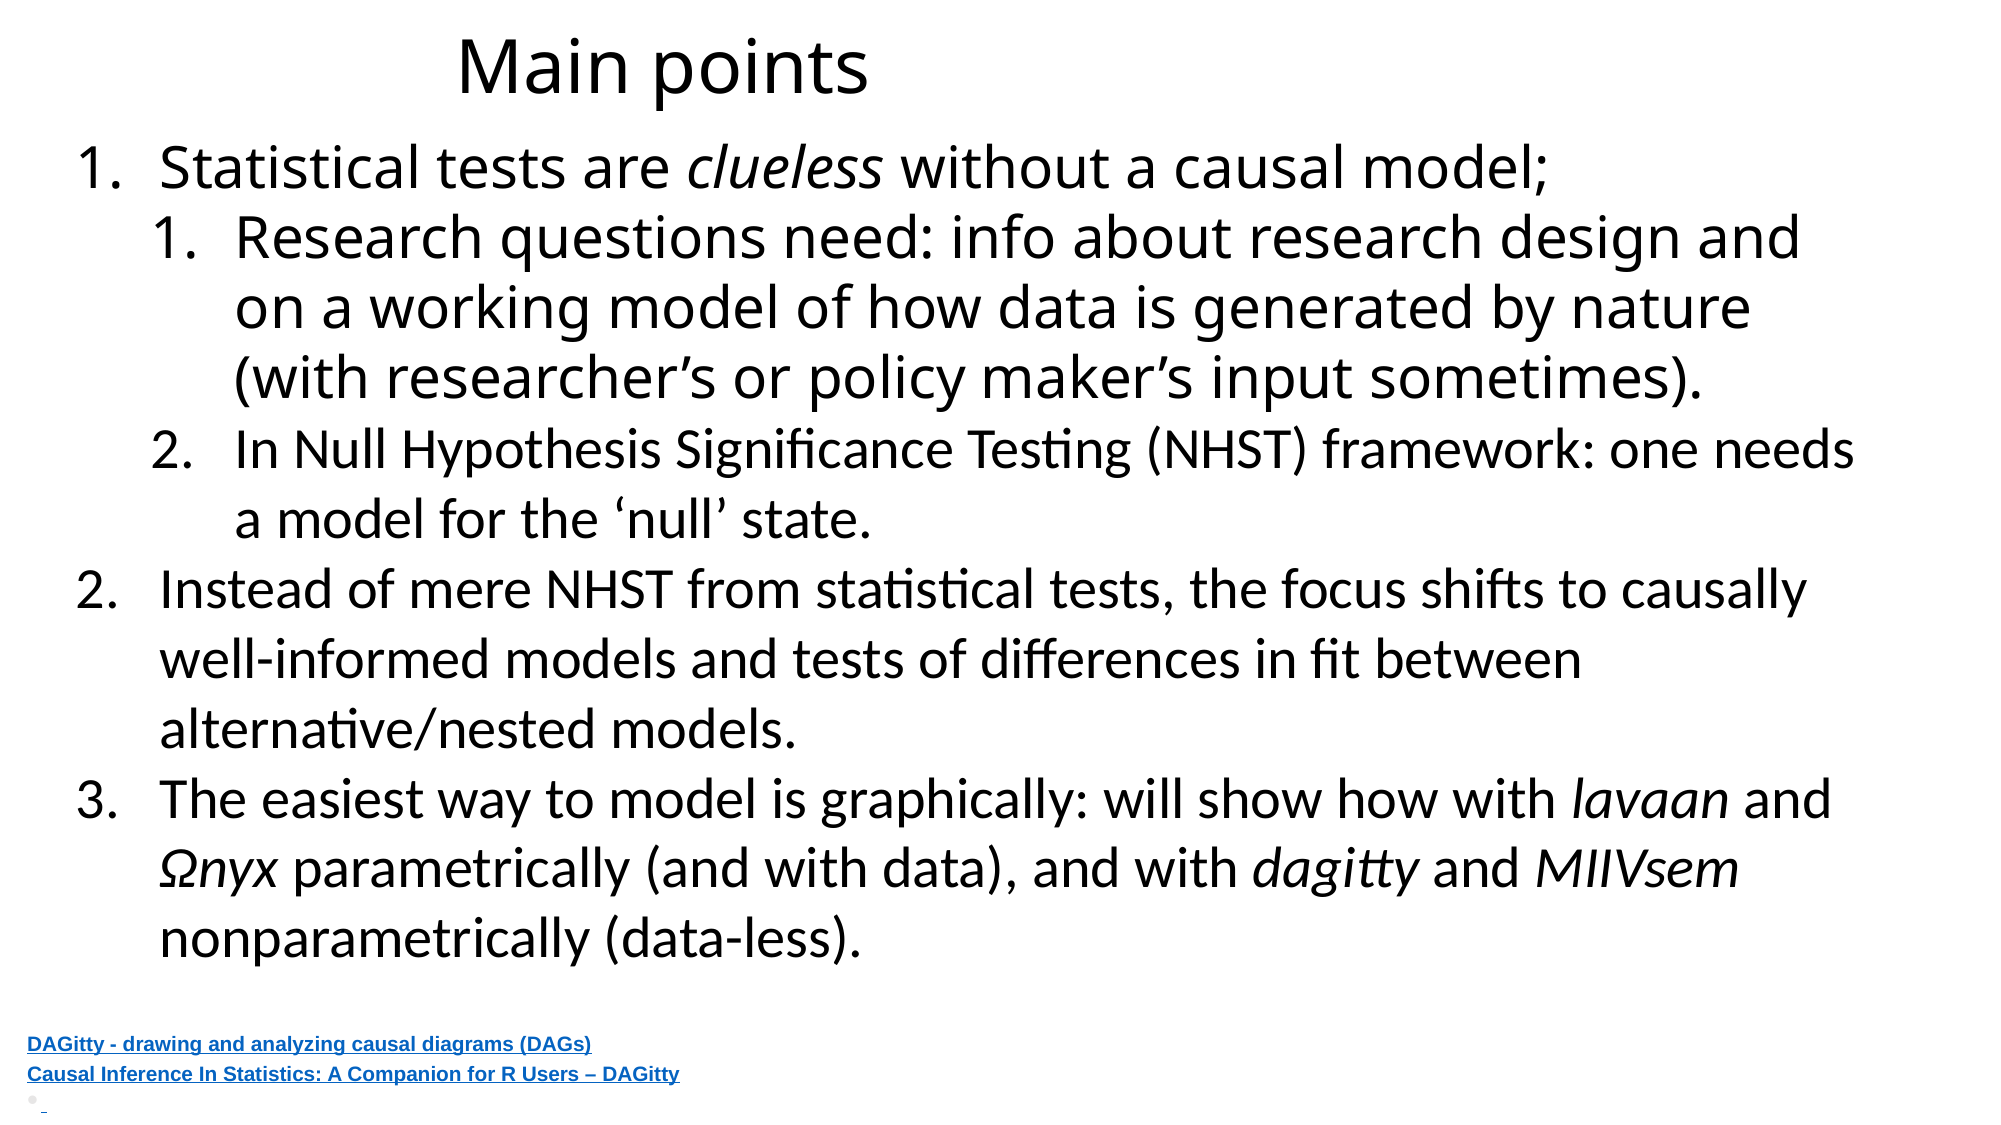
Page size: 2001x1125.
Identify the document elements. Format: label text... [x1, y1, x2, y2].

text_box Statistical tests are clueless without a causal model; Research questions need: info about research design and on a working model of how data is generated by nature (with researcher’s or policy maker’s input sometimes). In Null Hypothesis Significance Testing (NHST) framework: one needs a model for the ‘null’ state. Instead of mere NHST from statistical tests, the focus shifts to causally well-informed models and tests of differences in fit between alternative/nested models. The easiest way to model is graphically: will show how with lavaan and Ωnyx parametrically (and with data), and with dagitty and MIIVsem nonparametrically (data-less). [60, 122, 1883, 977]
text_box DAGitty - drawing and analyzing causal diagrams (DAGs) Causal Inference In Statistics: A Companion for R Users – DAGitty [12, 1023, 2000, 1122]
title Main points [440, 16, 1716, 122]
